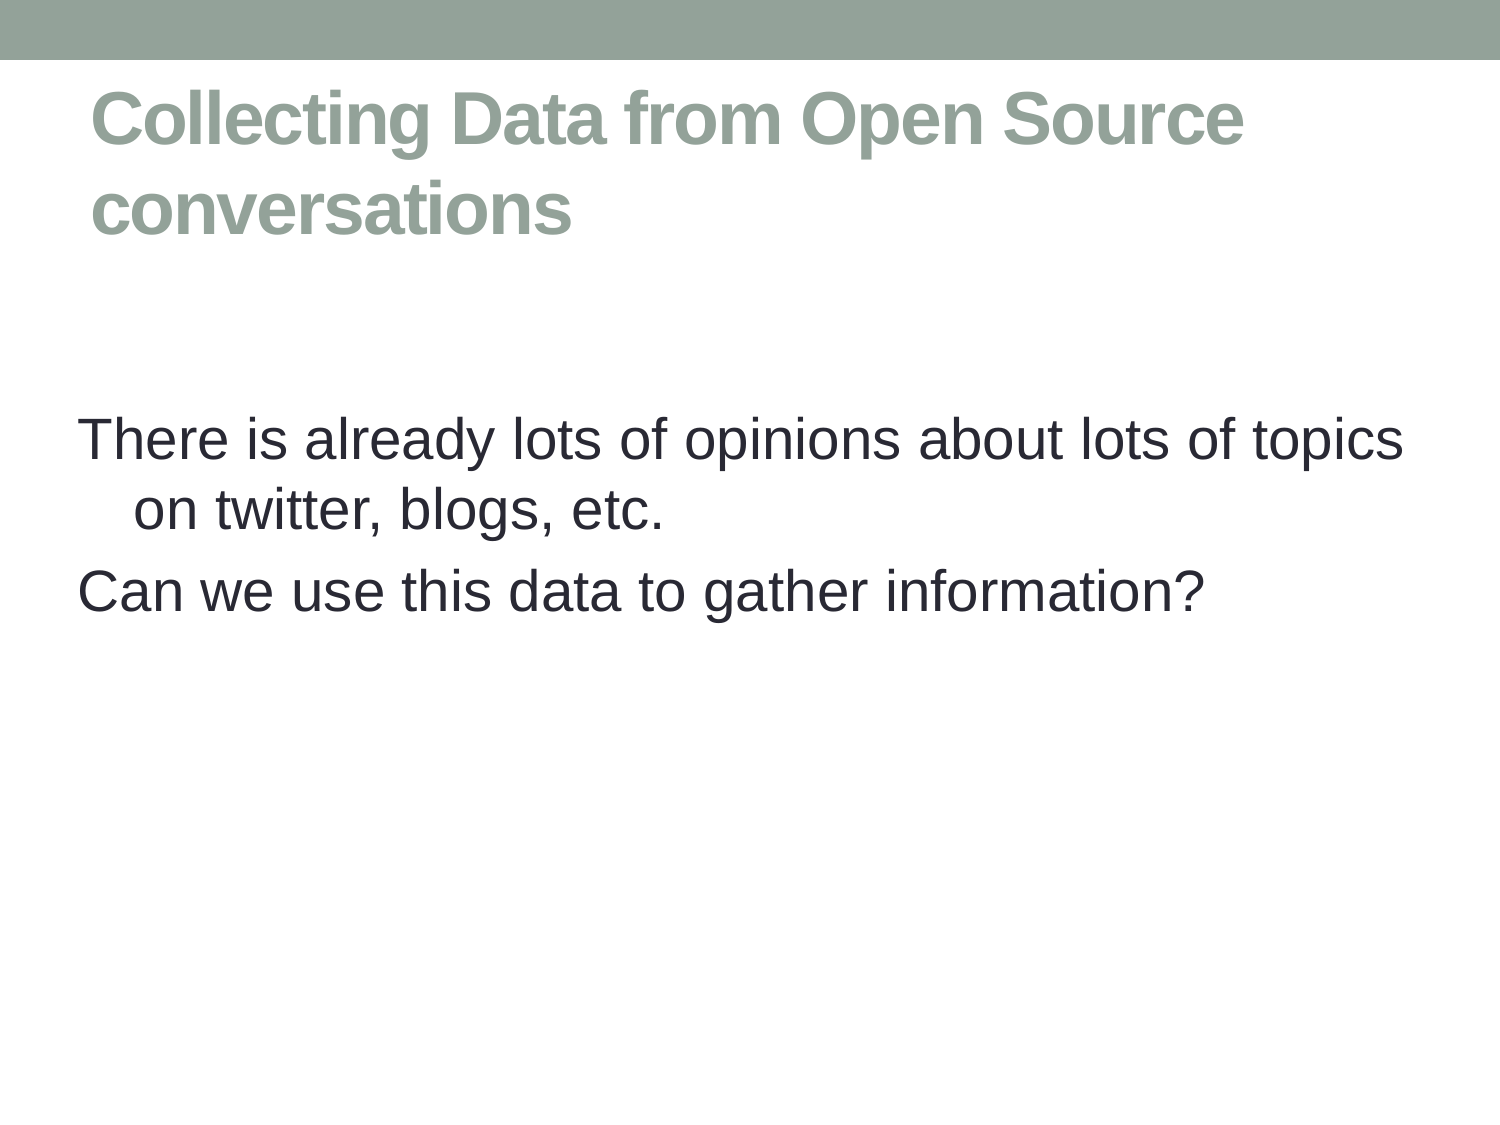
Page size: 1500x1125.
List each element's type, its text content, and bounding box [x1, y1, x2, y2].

text_box There is already lots of opinions about lots of topics on twitter, blogs, etc. Can we use this data to gather information? [63, 394, 1500, 1125]
title Collecting Data from Open Source conversations [75, 122, 1425, 286]
